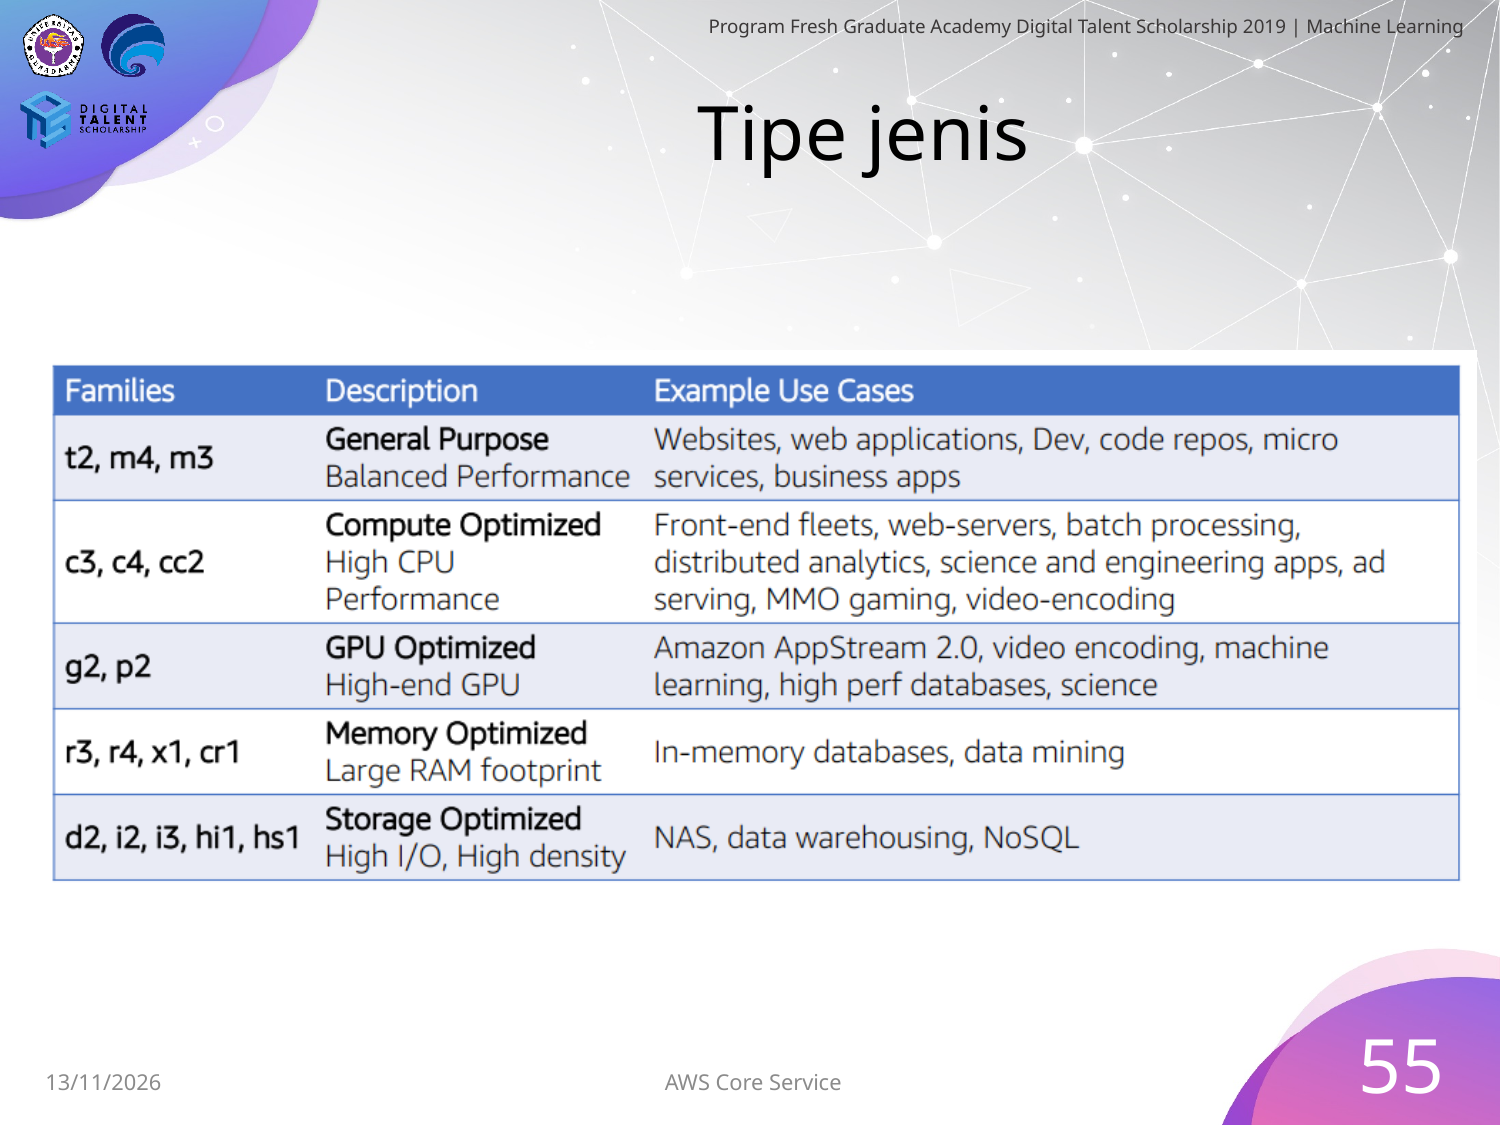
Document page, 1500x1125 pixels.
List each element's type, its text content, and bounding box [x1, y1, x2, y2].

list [30, 350, 1477, 901]
title Tipe jenis [271, 66, 1477, 207]
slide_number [30, 1053, 272, 1114]
picture [0, 0, 1500, 1125]
slide_number 55 [1327, 1025, 1477, 1115]
footer AWS Core Service [386, 1053, 1121, 1114]
